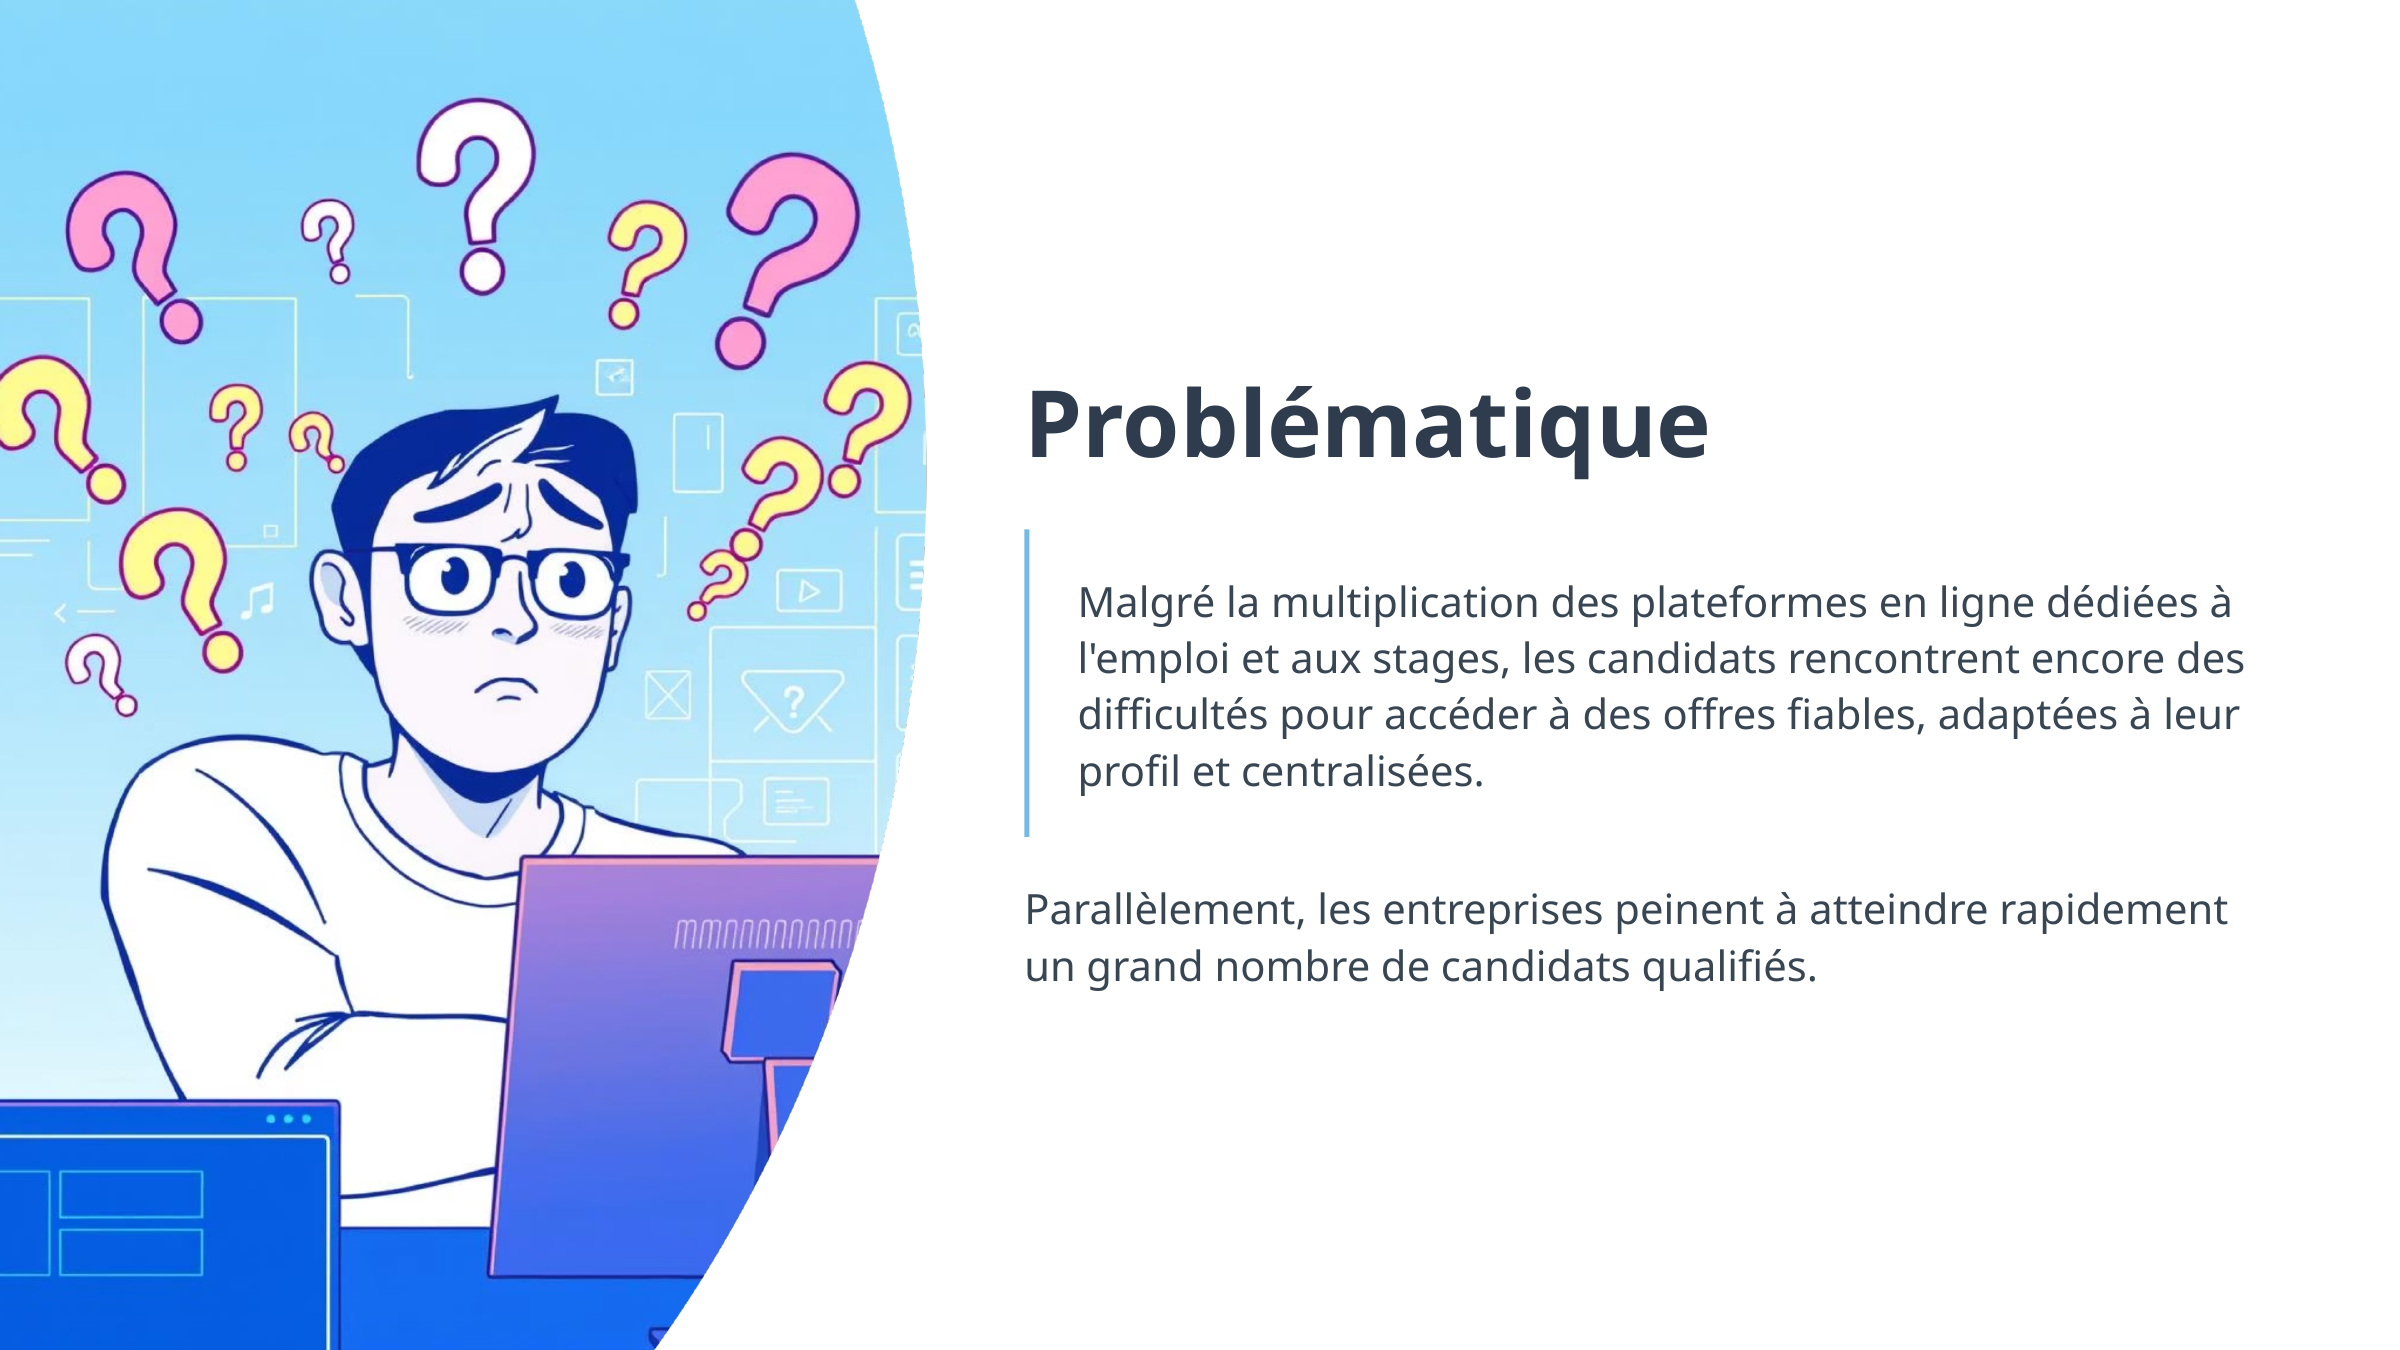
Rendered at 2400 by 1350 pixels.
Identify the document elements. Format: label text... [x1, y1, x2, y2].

picture [0, 0, 945, 1350]
text_box Parallèlement, les entreprises peinent à atteindre rapidement un grand nombre de candidats qualifiés. [1024, 876, 2276, 991]
text_box Problématique [1024, 359, 1960, 477]
text_box [1024, 529, 1030, 837]
text_box Malgré la multiplication des plateformes en ligne dédiées à l'emploi et aux stages, les candidats rencontrent encore des difficultés pour accéder à des offres fiables, adaptées à leur profil et centralisées. [1077, 569, 2276, 797]
